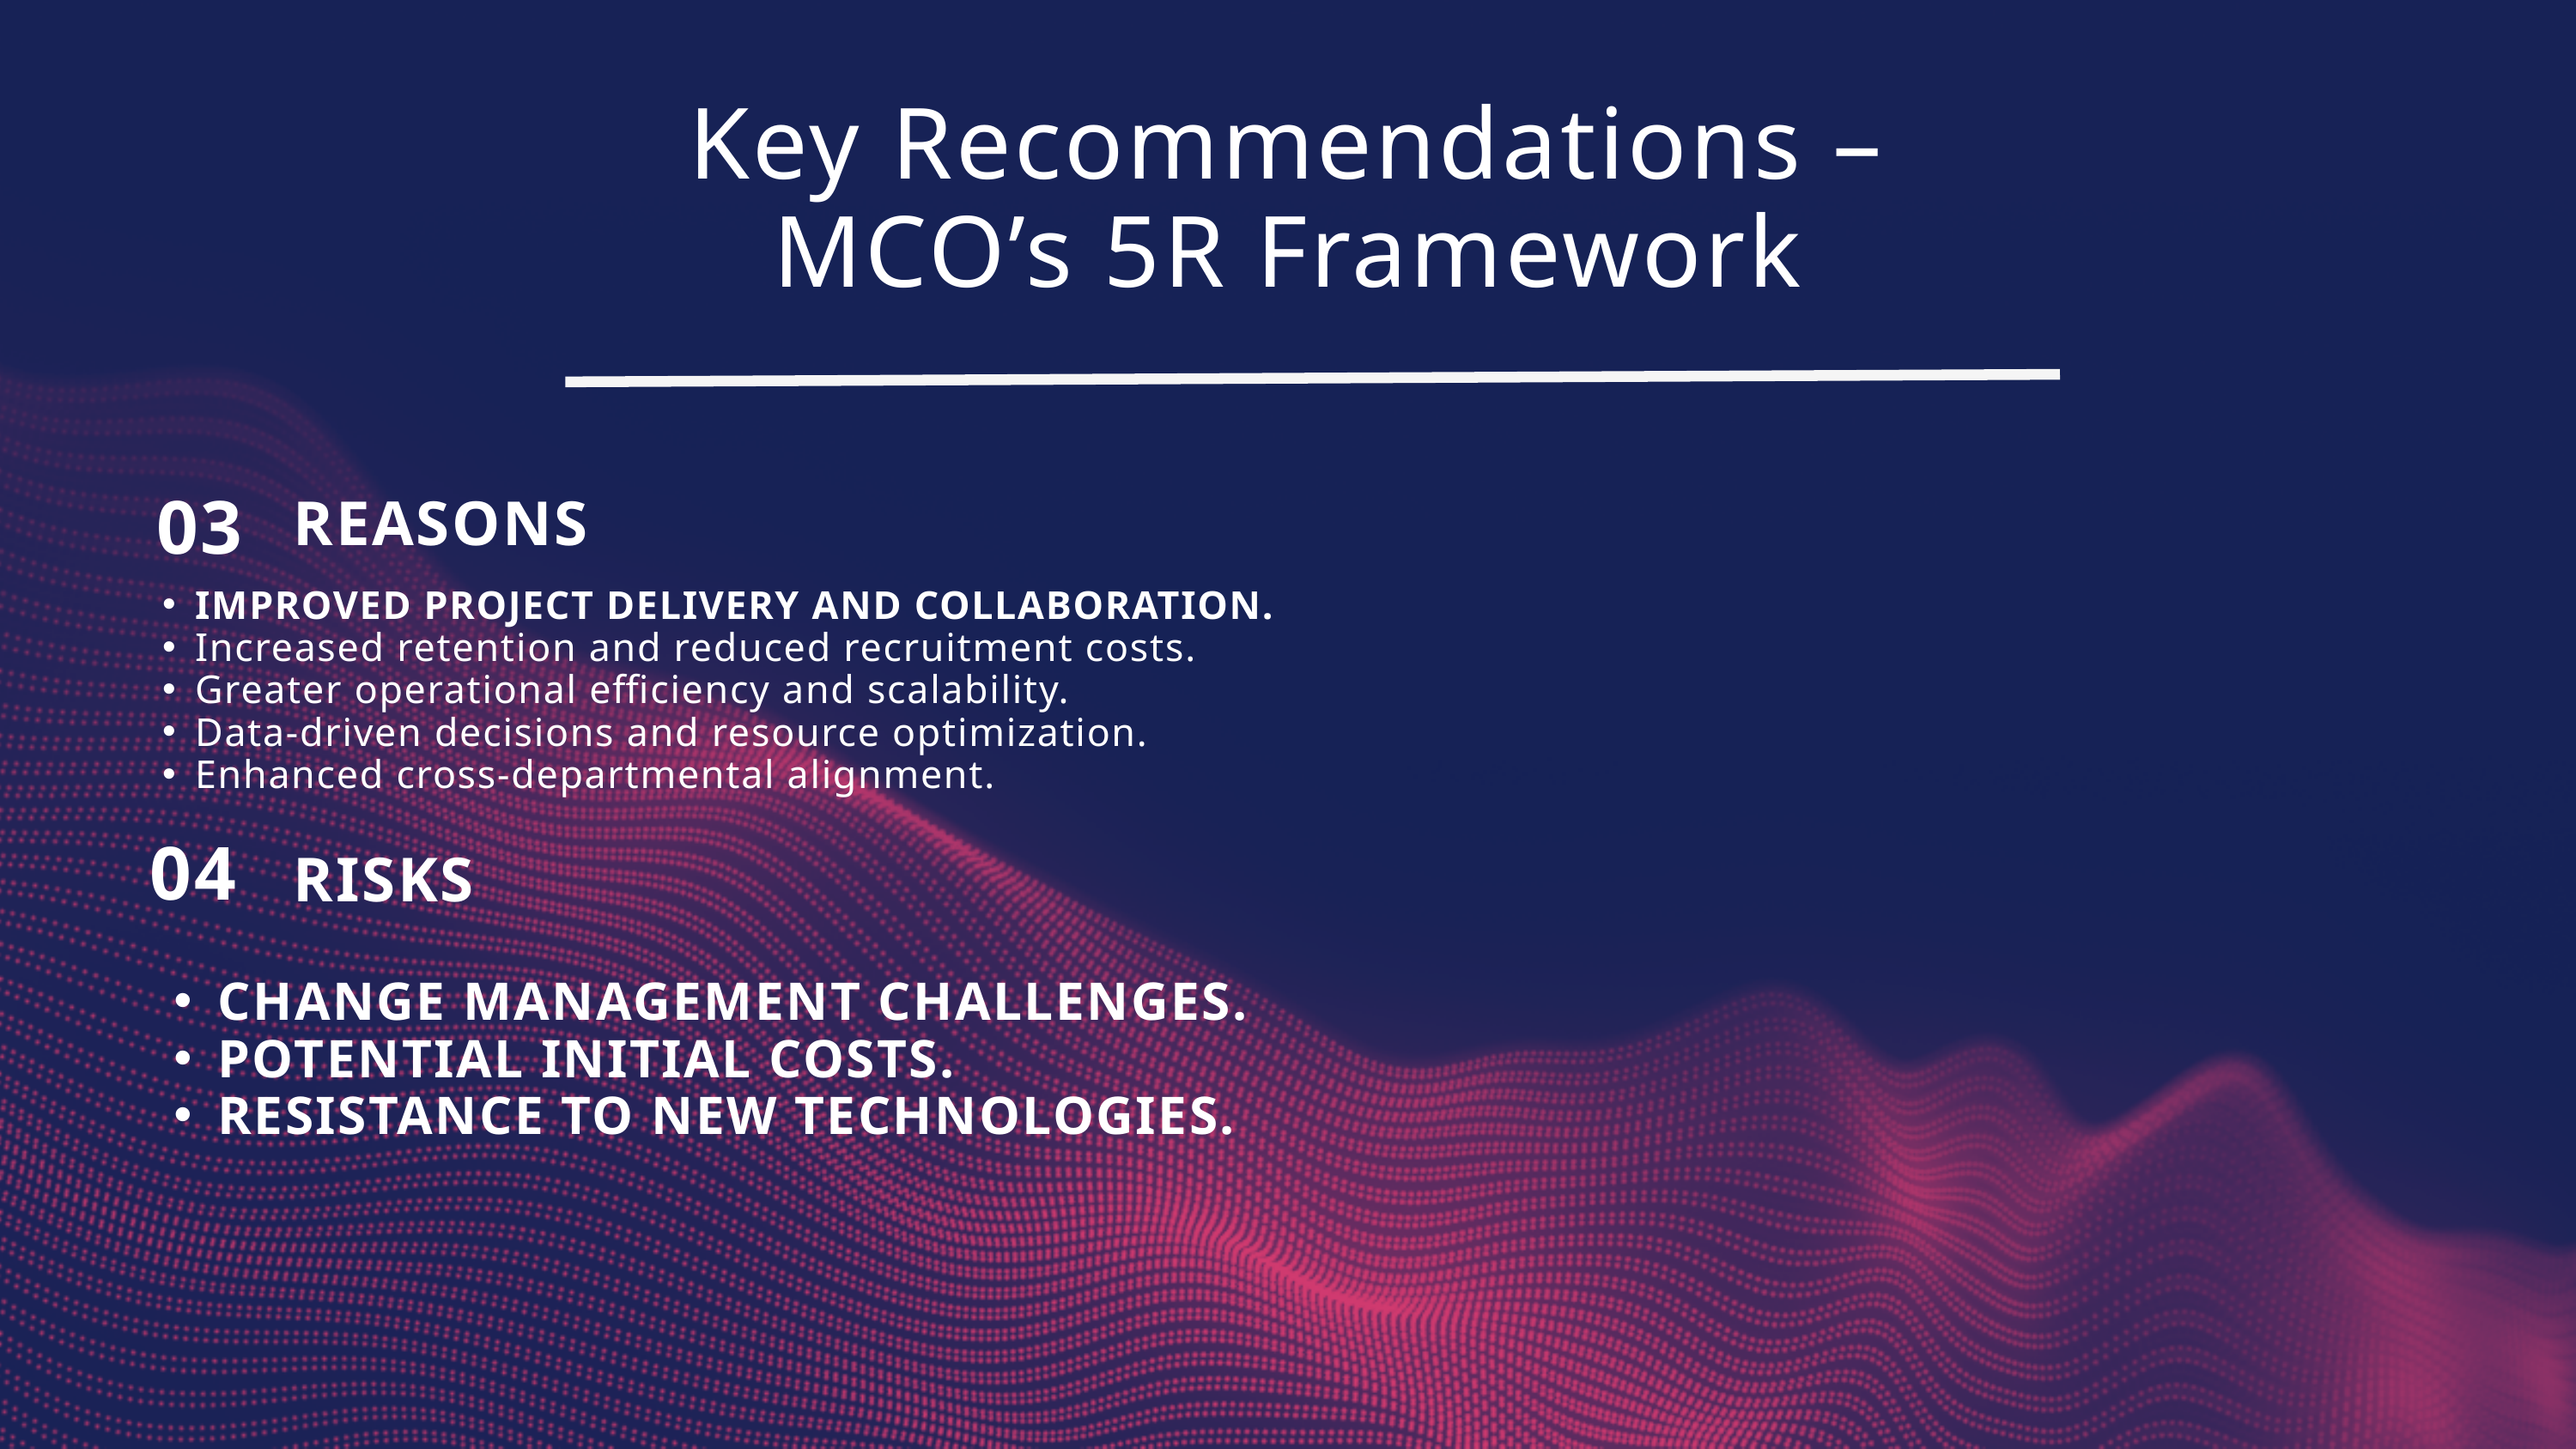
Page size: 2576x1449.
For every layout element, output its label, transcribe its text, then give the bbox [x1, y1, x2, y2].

text_box REASONS [292, 490, 590, 558]
text_box RISKS [292, 846, 477, 914]
text_box 03 [100, 488, 299, 569]
text_box IMPROVED PROJECT DELIVERY AND COLLABORATION. Increased retention and reduced recruitment costs. Greater operational efficiency and scalability. Data-driven decisions and resource optimization. Enhanced cross-departmental alignment. [130, 585, 2446, 833]
text_box [0, 0, 2576, 1449]
text_box CHANGE MANAGEMENT CHALLENGES. POTENTIAL INITIAL COSTS. RESISTANCE TO NEW TECHNOLOGIES. [130, 973, 1382, 1145]
text_box 04 [94, 834, 293, 915]
text_box Key Recommendations – MCO’s 5R Framework [540, 89, 2036, 306]
